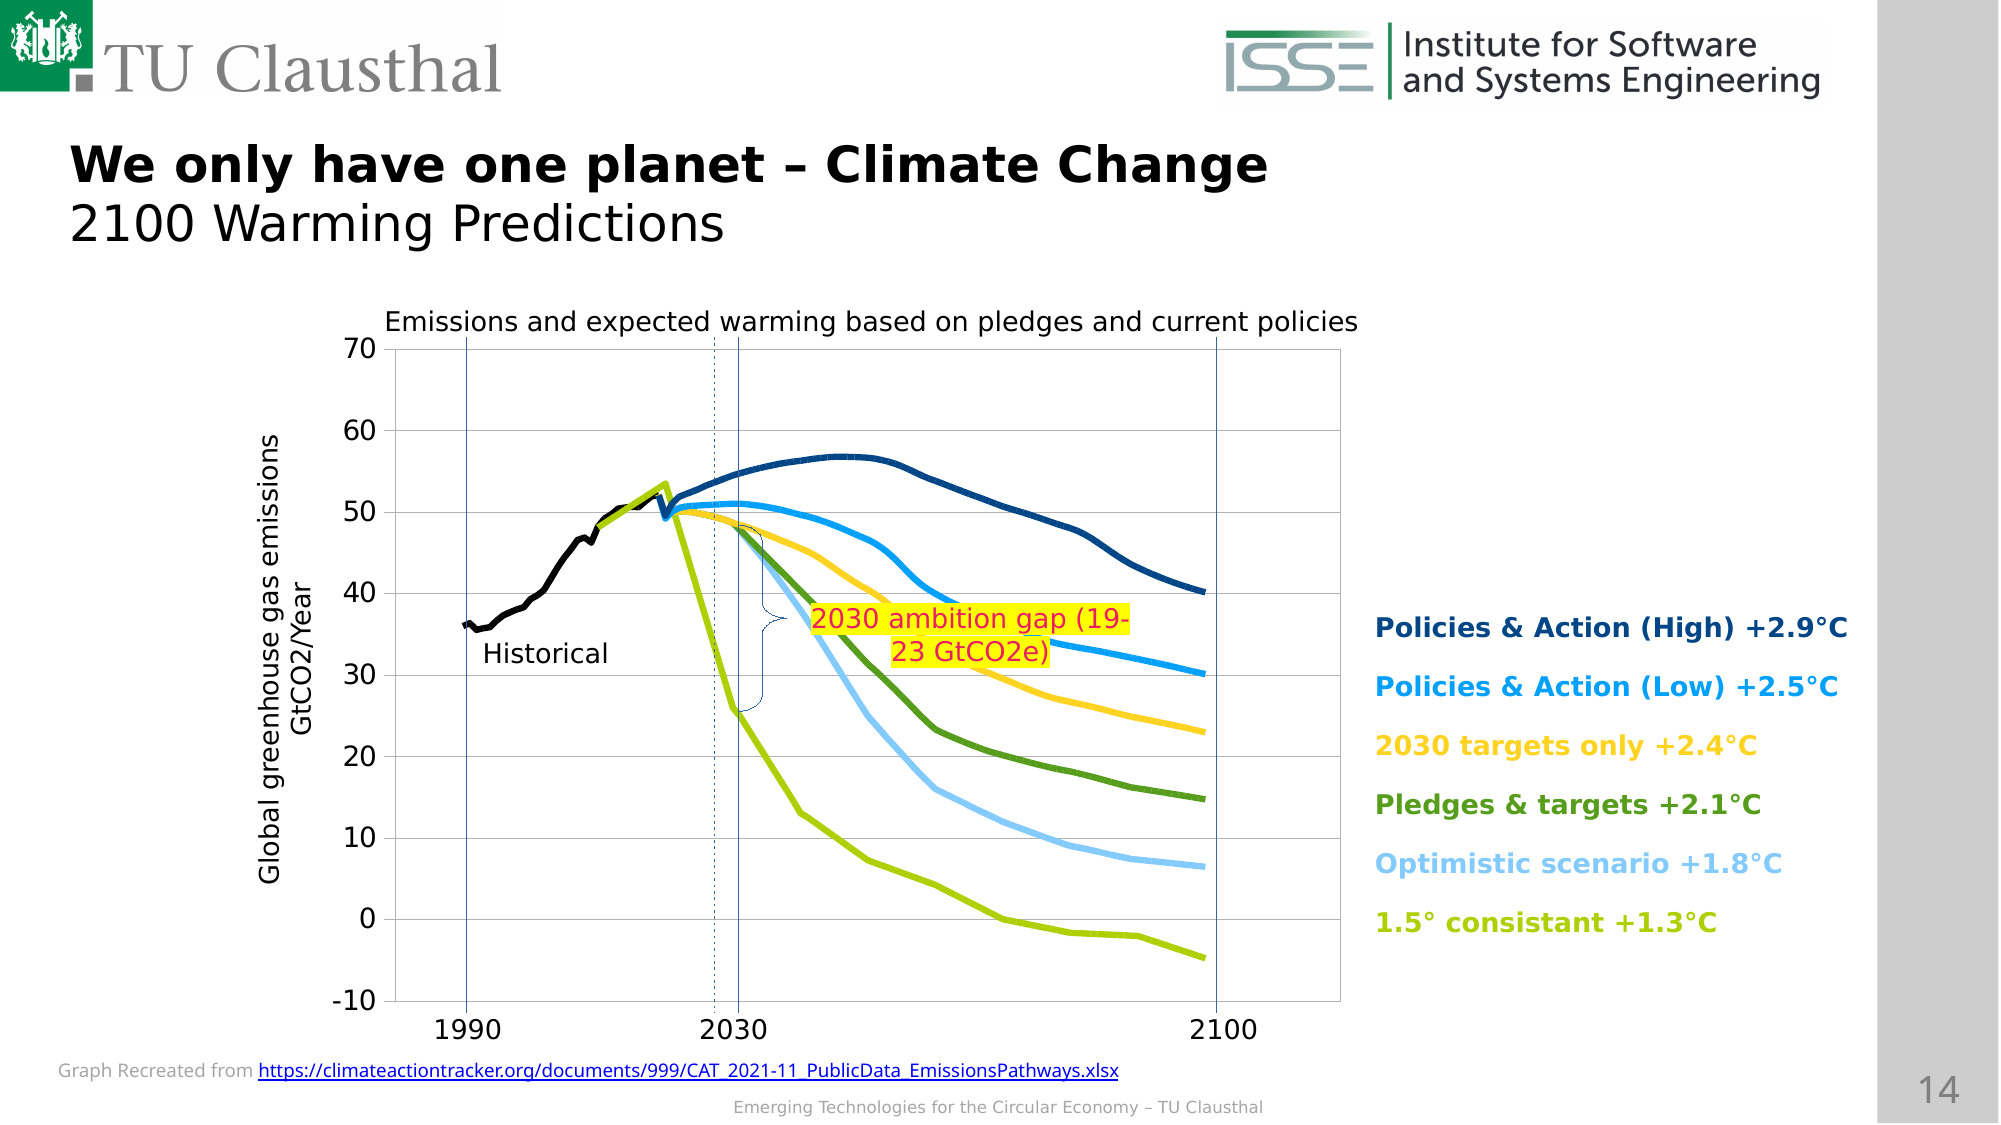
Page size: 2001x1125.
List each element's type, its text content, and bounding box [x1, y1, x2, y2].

text_box Pledges & targets +2.1°C [1360, 779, 1949, 824]
picture [0, 0, 501, 92]
text_box Optimistic scenario +1.8°C [1360, 838, 1949, 883]
text_box Global greenhouse gas emissions GtCO2/Year [242, 360, 326, 959]
text_box 2030 targets only +2.4°C [1360, 720, 1949, 764]
text_box 1.5° consistant +1.3°C [1360, 897, 1949, 942]
text_box We only have one planet – Climate Change [54, 125, 1818, 184]
text_box Emissions and expected warming based on pledges and current policies [0, 296, 1753, 378]
text_box 1990 [393, 1023, 543, 1051]
text_box 2100 Warming Predictions [54, 184, 1818, 266]
picture [1218, 22, 1825, 106]
text_box Graph Recreated from https://climateactiontracker.org/documents/999/CAT_2021-11_PublicData_EmissionsPathways.xlsx [43, 1051, 1349, 1092]
text_box Policies & Action (High) +2.9°C [1360, 602, 1949, 646]
picture [331, 333, 1349, 1023]
text_box 2030 [659, 1023, 808, 1051]
text_box 2100 [1149, 1023, 1299, 1051]
text_box Policies & Action (Low) +2.5°C [1360, 661, 1949, 705]
